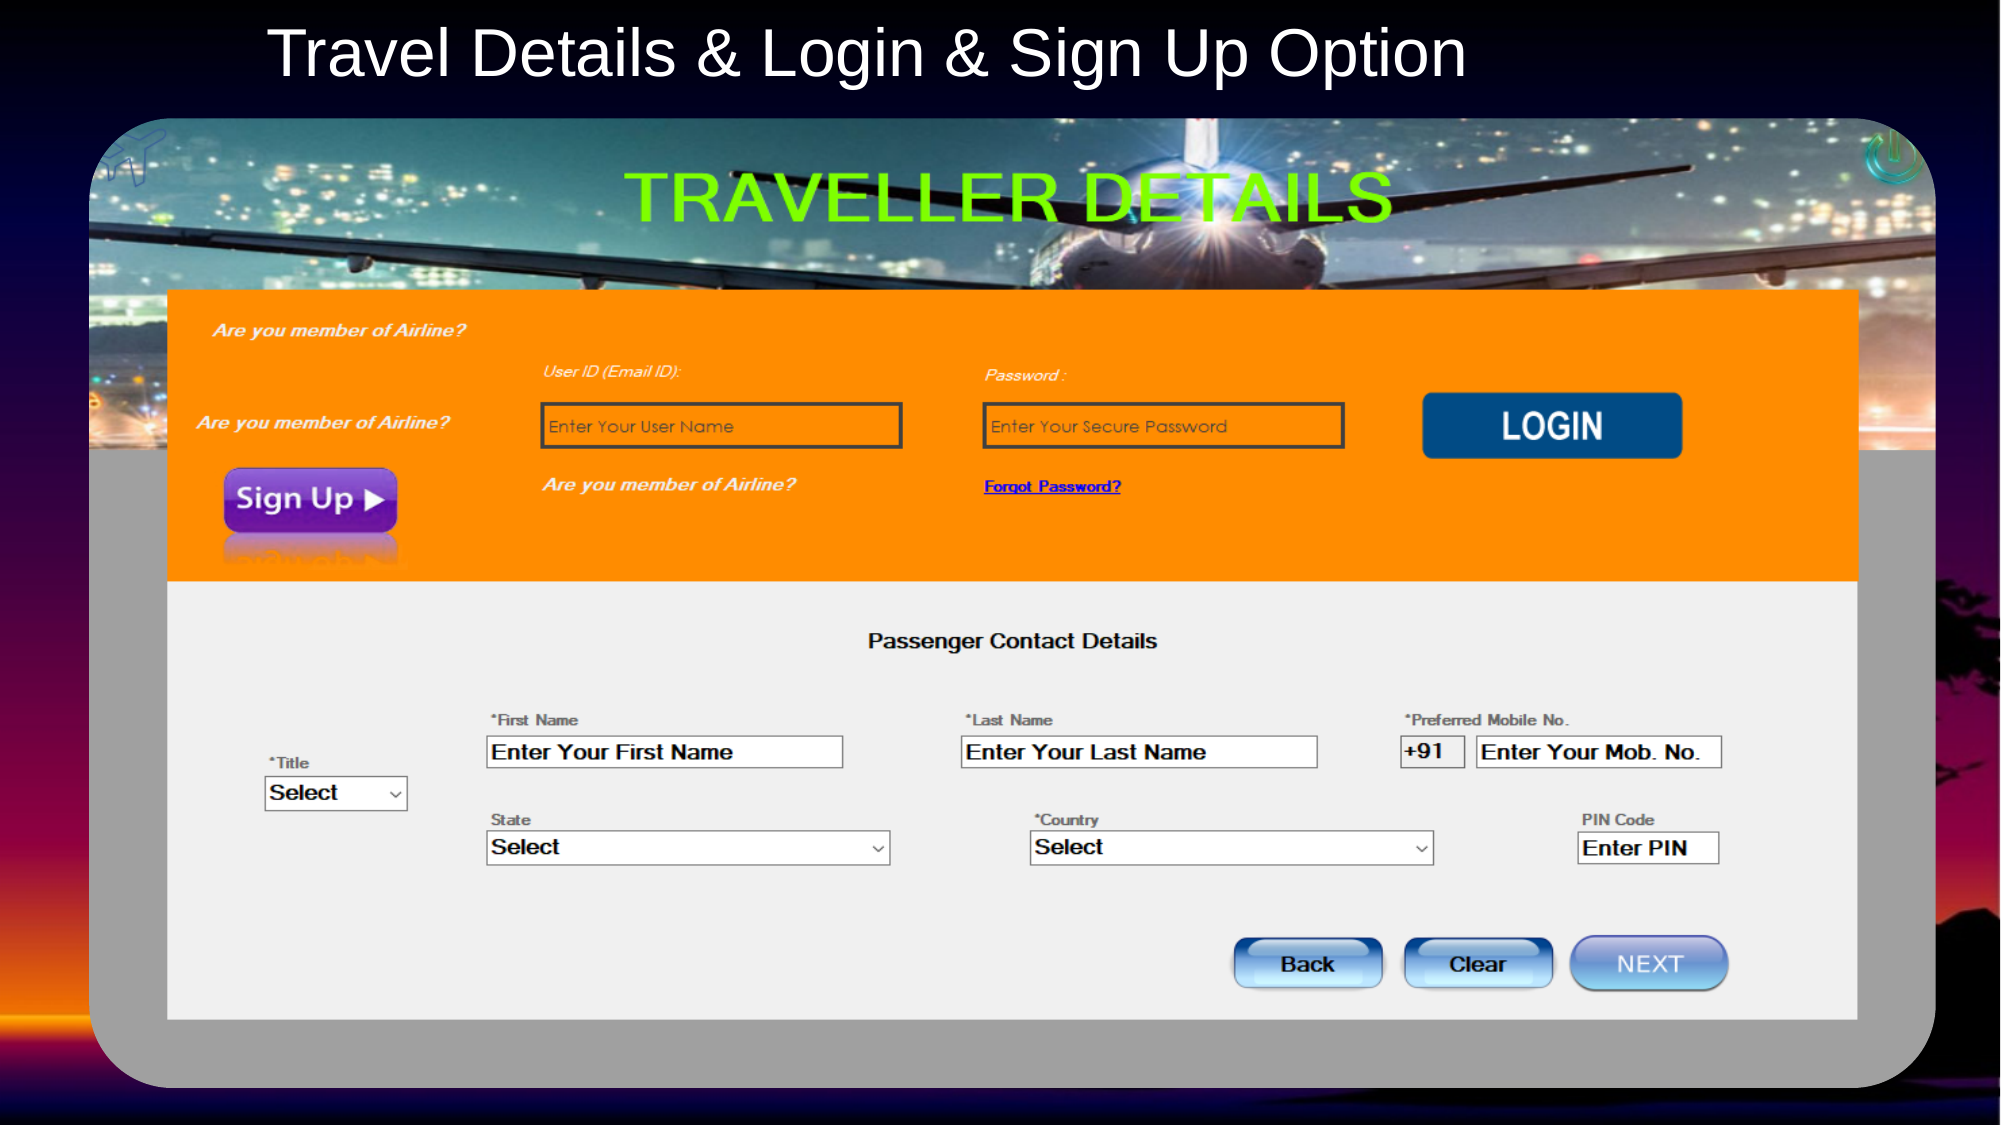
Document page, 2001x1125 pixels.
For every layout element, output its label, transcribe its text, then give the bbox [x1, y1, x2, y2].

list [89, 118, 1936, 1089]
picture [0, 0, 2001, 1125]
title Travel Details & Login & Sign Up Option [250, 0, 1775, 99]
